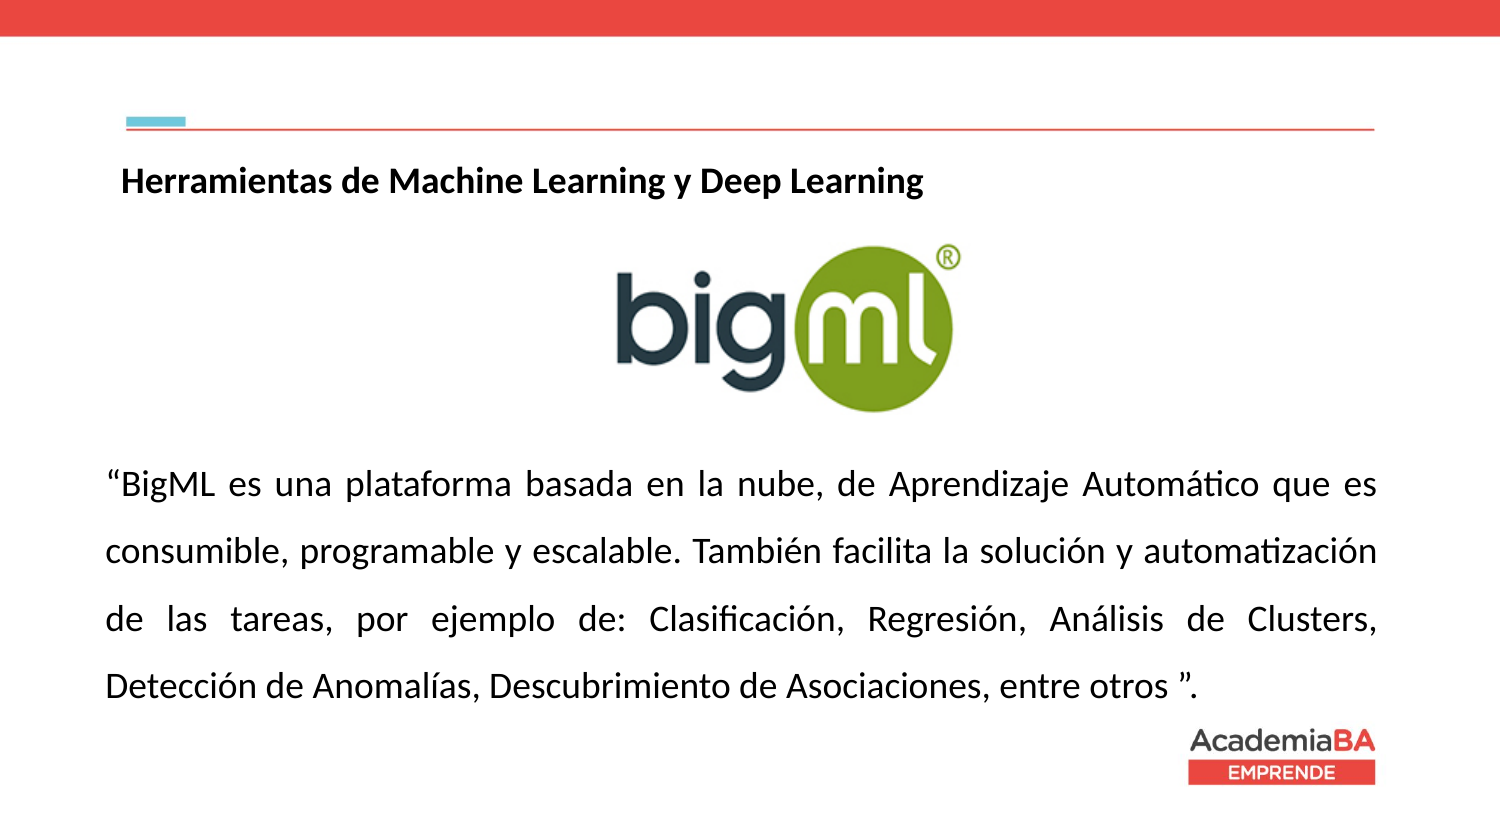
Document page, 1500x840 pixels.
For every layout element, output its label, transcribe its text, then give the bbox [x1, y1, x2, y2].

picture [0, 0, 1500, 787]
text_box Herramientas de Machine Learning y Deep Learning [106, 126, 1394, 419]
text_box “BigML es una plataforma basada en la nube, de Aprendizaje Automático que es consumible, programable y escalable. También facilita la solución y automatización de las tareas, por ejemplo de: Clasificación, Regresión, Análisis de Clusters, Detección de Anomalías, Descubrimiento de Asociaciones, entre otros ”. [90, 429, 1394, 714]
